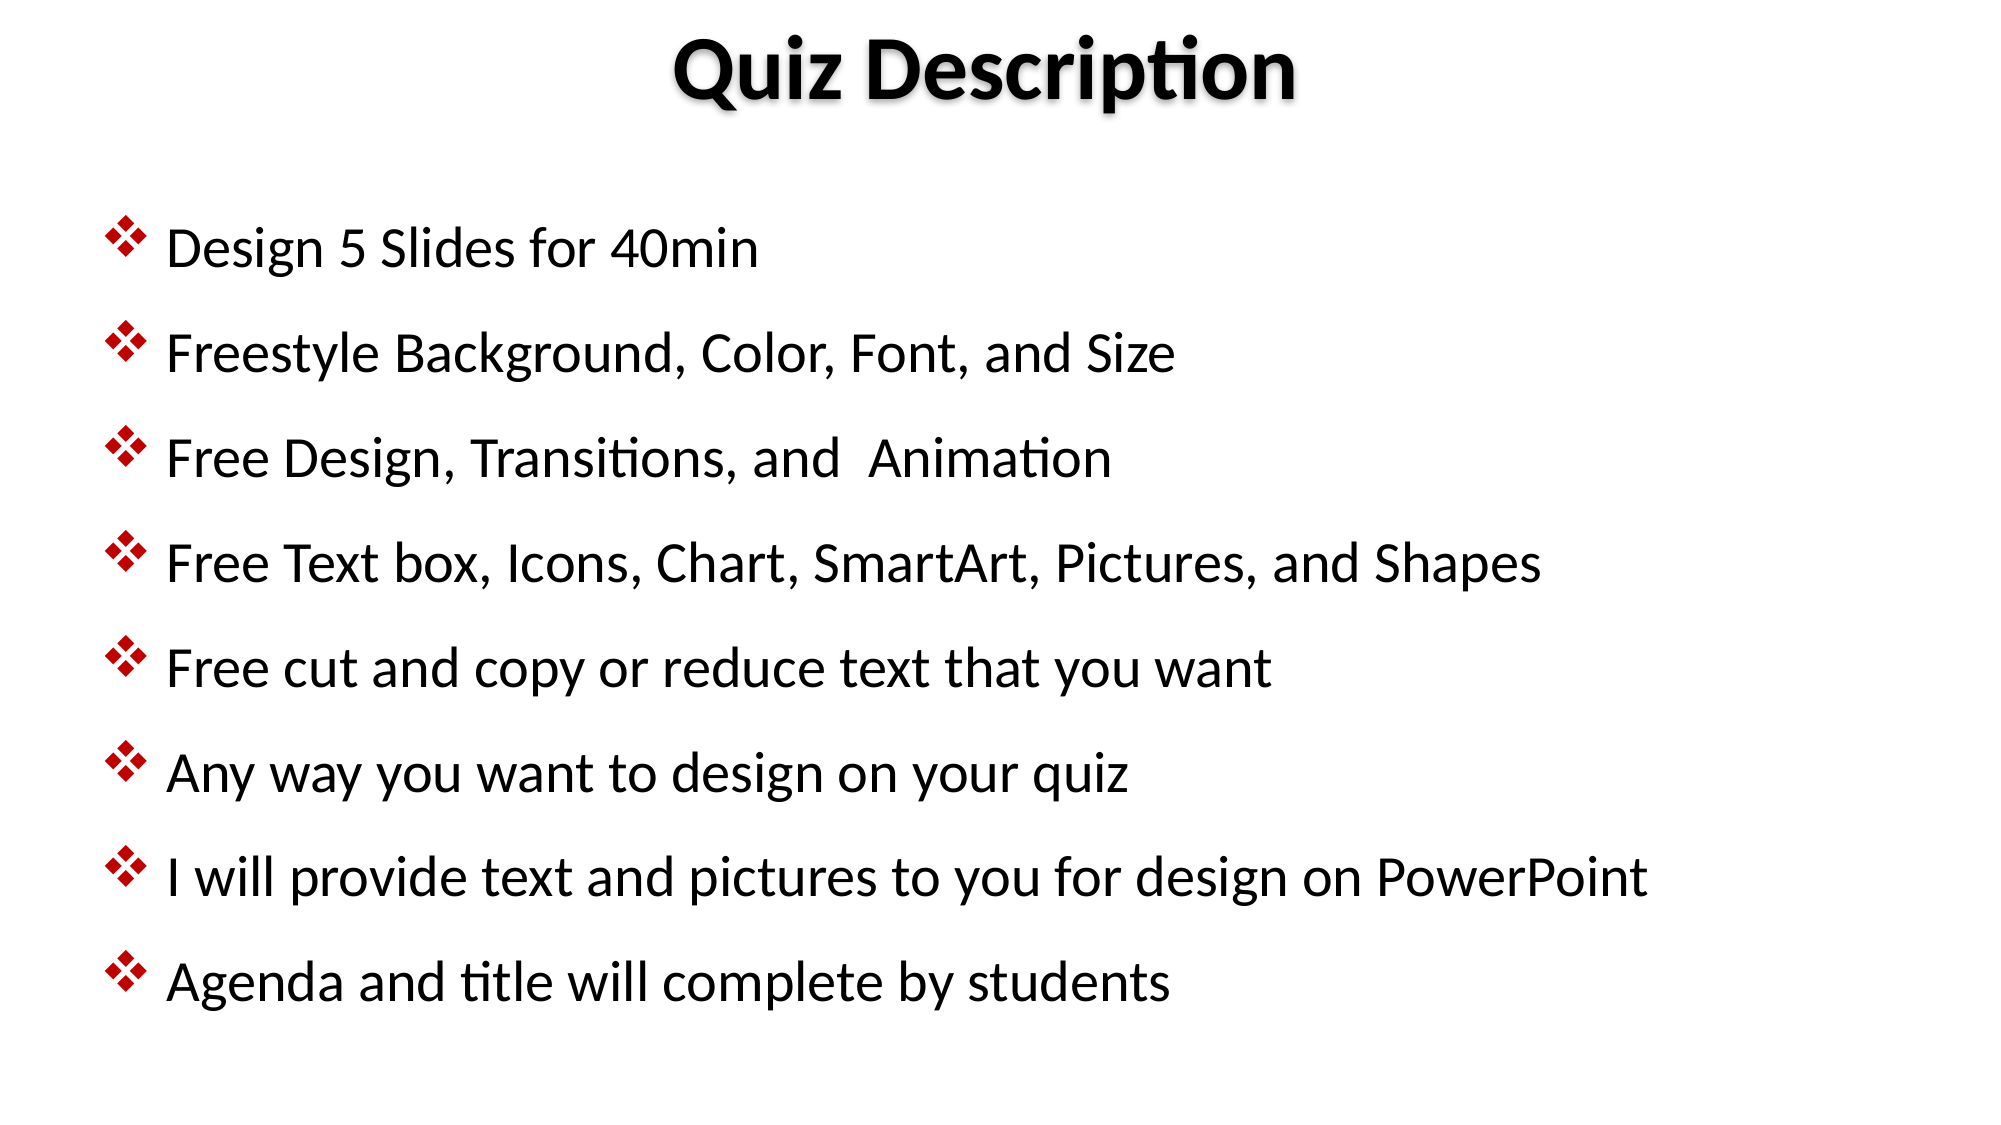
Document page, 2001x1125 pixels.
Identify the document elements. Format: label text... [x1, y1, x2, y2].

text_box Quiz Description [657, 0, 1315, 125]
text_box Design 5 Slides for 40min Freestyle Background, Color, Font, and Size Free Design, Transitions, and Animation Free Text box, Icons, Chart, SmartArt, Pictures, and Shapes Free cut and copy or reduce text that you want Any way you want to design on your quiz I will provide text and pictures to you for design on PowerPoint Agenda and title will complete by students [85, 166, 1915, 1125]
